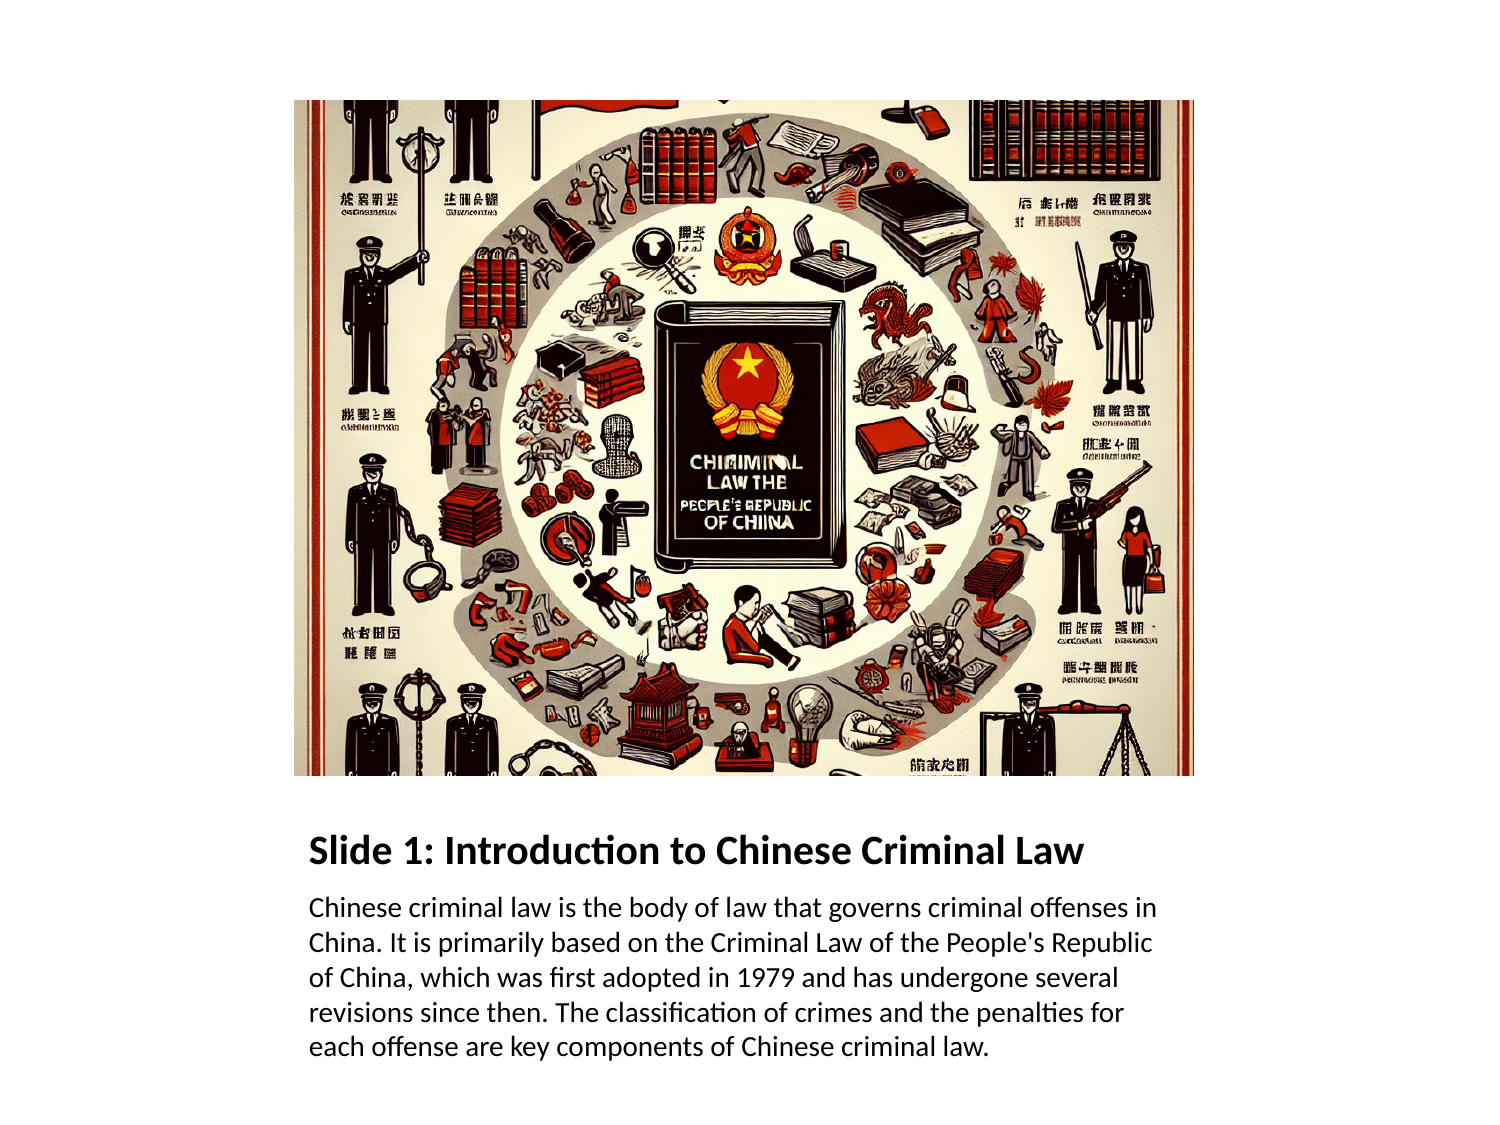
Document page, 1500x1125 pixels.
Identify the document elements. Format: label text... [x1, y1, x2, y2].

picture [293, 100, 1195, 776]
list Chinese criminal law is the body of law that governs criminal offenses in China. It is primarily based on the Criminal Law of the People's Republic of China, which was first adopted in 1979 and has undergone several revisions since then. The classification of crimes and the penalties for each offense are key components of Chinese criminal law. [294, 880, 1194, 1013]
title Slide 1: Introduction to Chinese Criminal Law [294, 787, 1194, 880]
